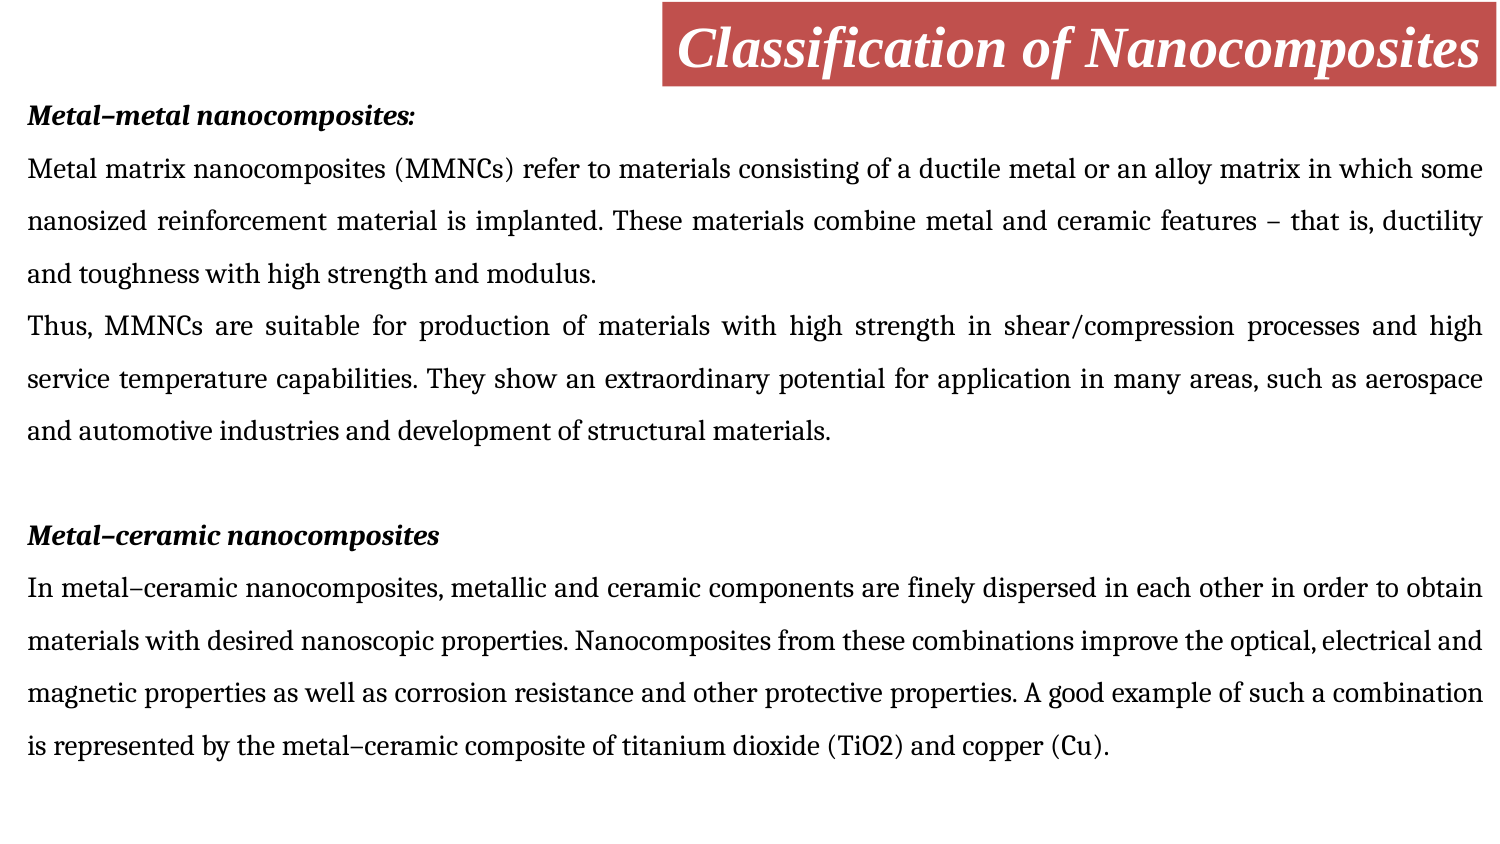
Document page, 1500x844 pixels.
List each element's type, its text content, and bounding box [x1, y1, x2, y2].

text_box Metal–metal nanocomposites: Metal matrix nanocomposites (MMNCs) refer to materials consisting of a ductile metal or an alloy matrix in which some nanosized reinforcement material is implanted. These materials combine metal and ceramic features – that is, ductility and toughness with high strength and modulus. Thus, MMNCs are suitable for production of materials with high strength in shear/compression processes and high service temperature capabilities. They show an extraordinary potential for application in many areas, such as aerospace and automotive industries and development of structural materials. Metal–ceramic nanocomposites In metal–ceramic nanocomposites, metallic and ceramic components are finely dispersed in each other in order to obtain materials with desired nanoscopic properties. Nanocomposites from these combinations improve the optical, electrical and magnetic properties as well as corrosion resistance and other protective properties. A good example of such a combination is represented by the metal–ceramic composite of titanium dioxide (TiO2) and copper (Cu). [12, 71, 1500, 769]
text_box Classification of Nanocomposites [662, 1, 1497, 71]
